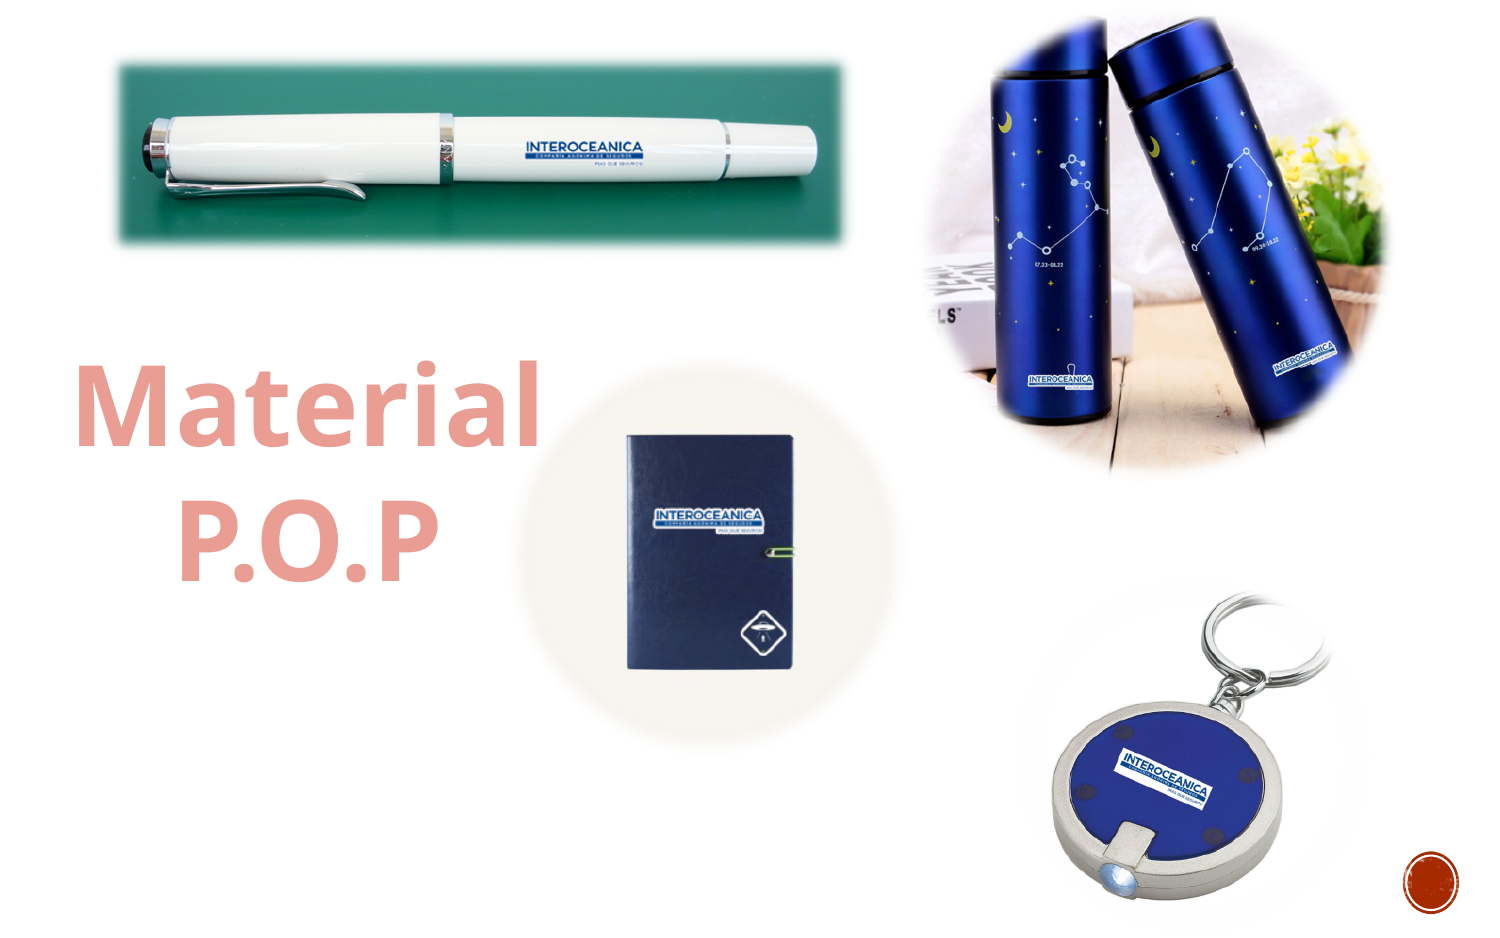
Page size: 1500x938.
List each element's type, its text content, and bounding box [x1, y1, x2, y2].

picture [103, 0, 1397, 938]
text_box Material P.O.P [54, 326, 102, 612]
